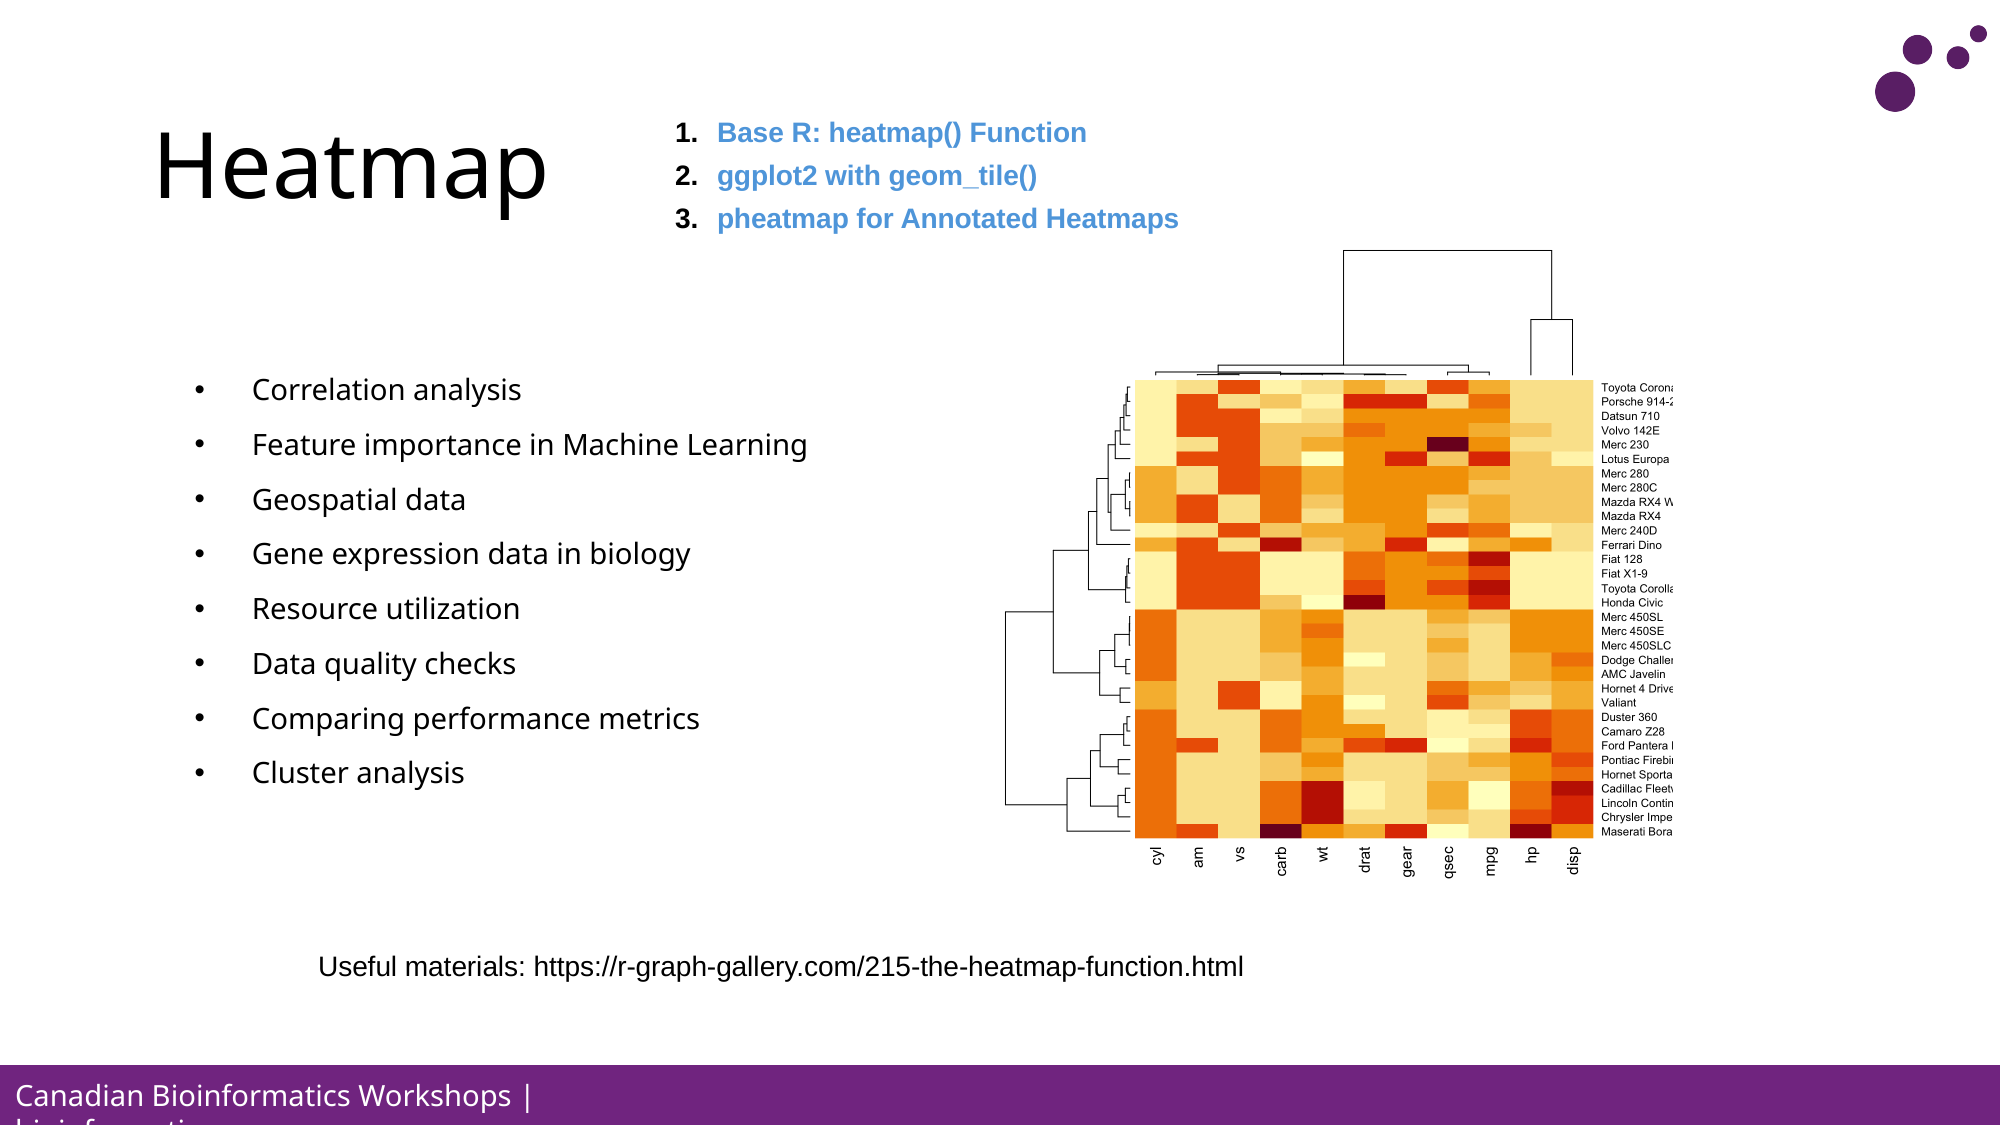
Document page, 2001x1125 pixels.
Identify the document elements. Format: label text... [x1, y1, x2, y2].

picture [1862, 0, 2000, 138]
picture [1000, 245, 1673, 918]
title Heatmap [137, 59, 1863, 278]
text_box Useful materials: https://r-graph-gallery.com/215-the-heatmap-function.html [303, 940, 1424, 990]
list Correlation analysis Feature importance in Machine Learning Geospatial data Gene expression data in biology Resource utilization Data quality checks Comparing performance metrics Cluster analysis [160, 363, 917, 799]
